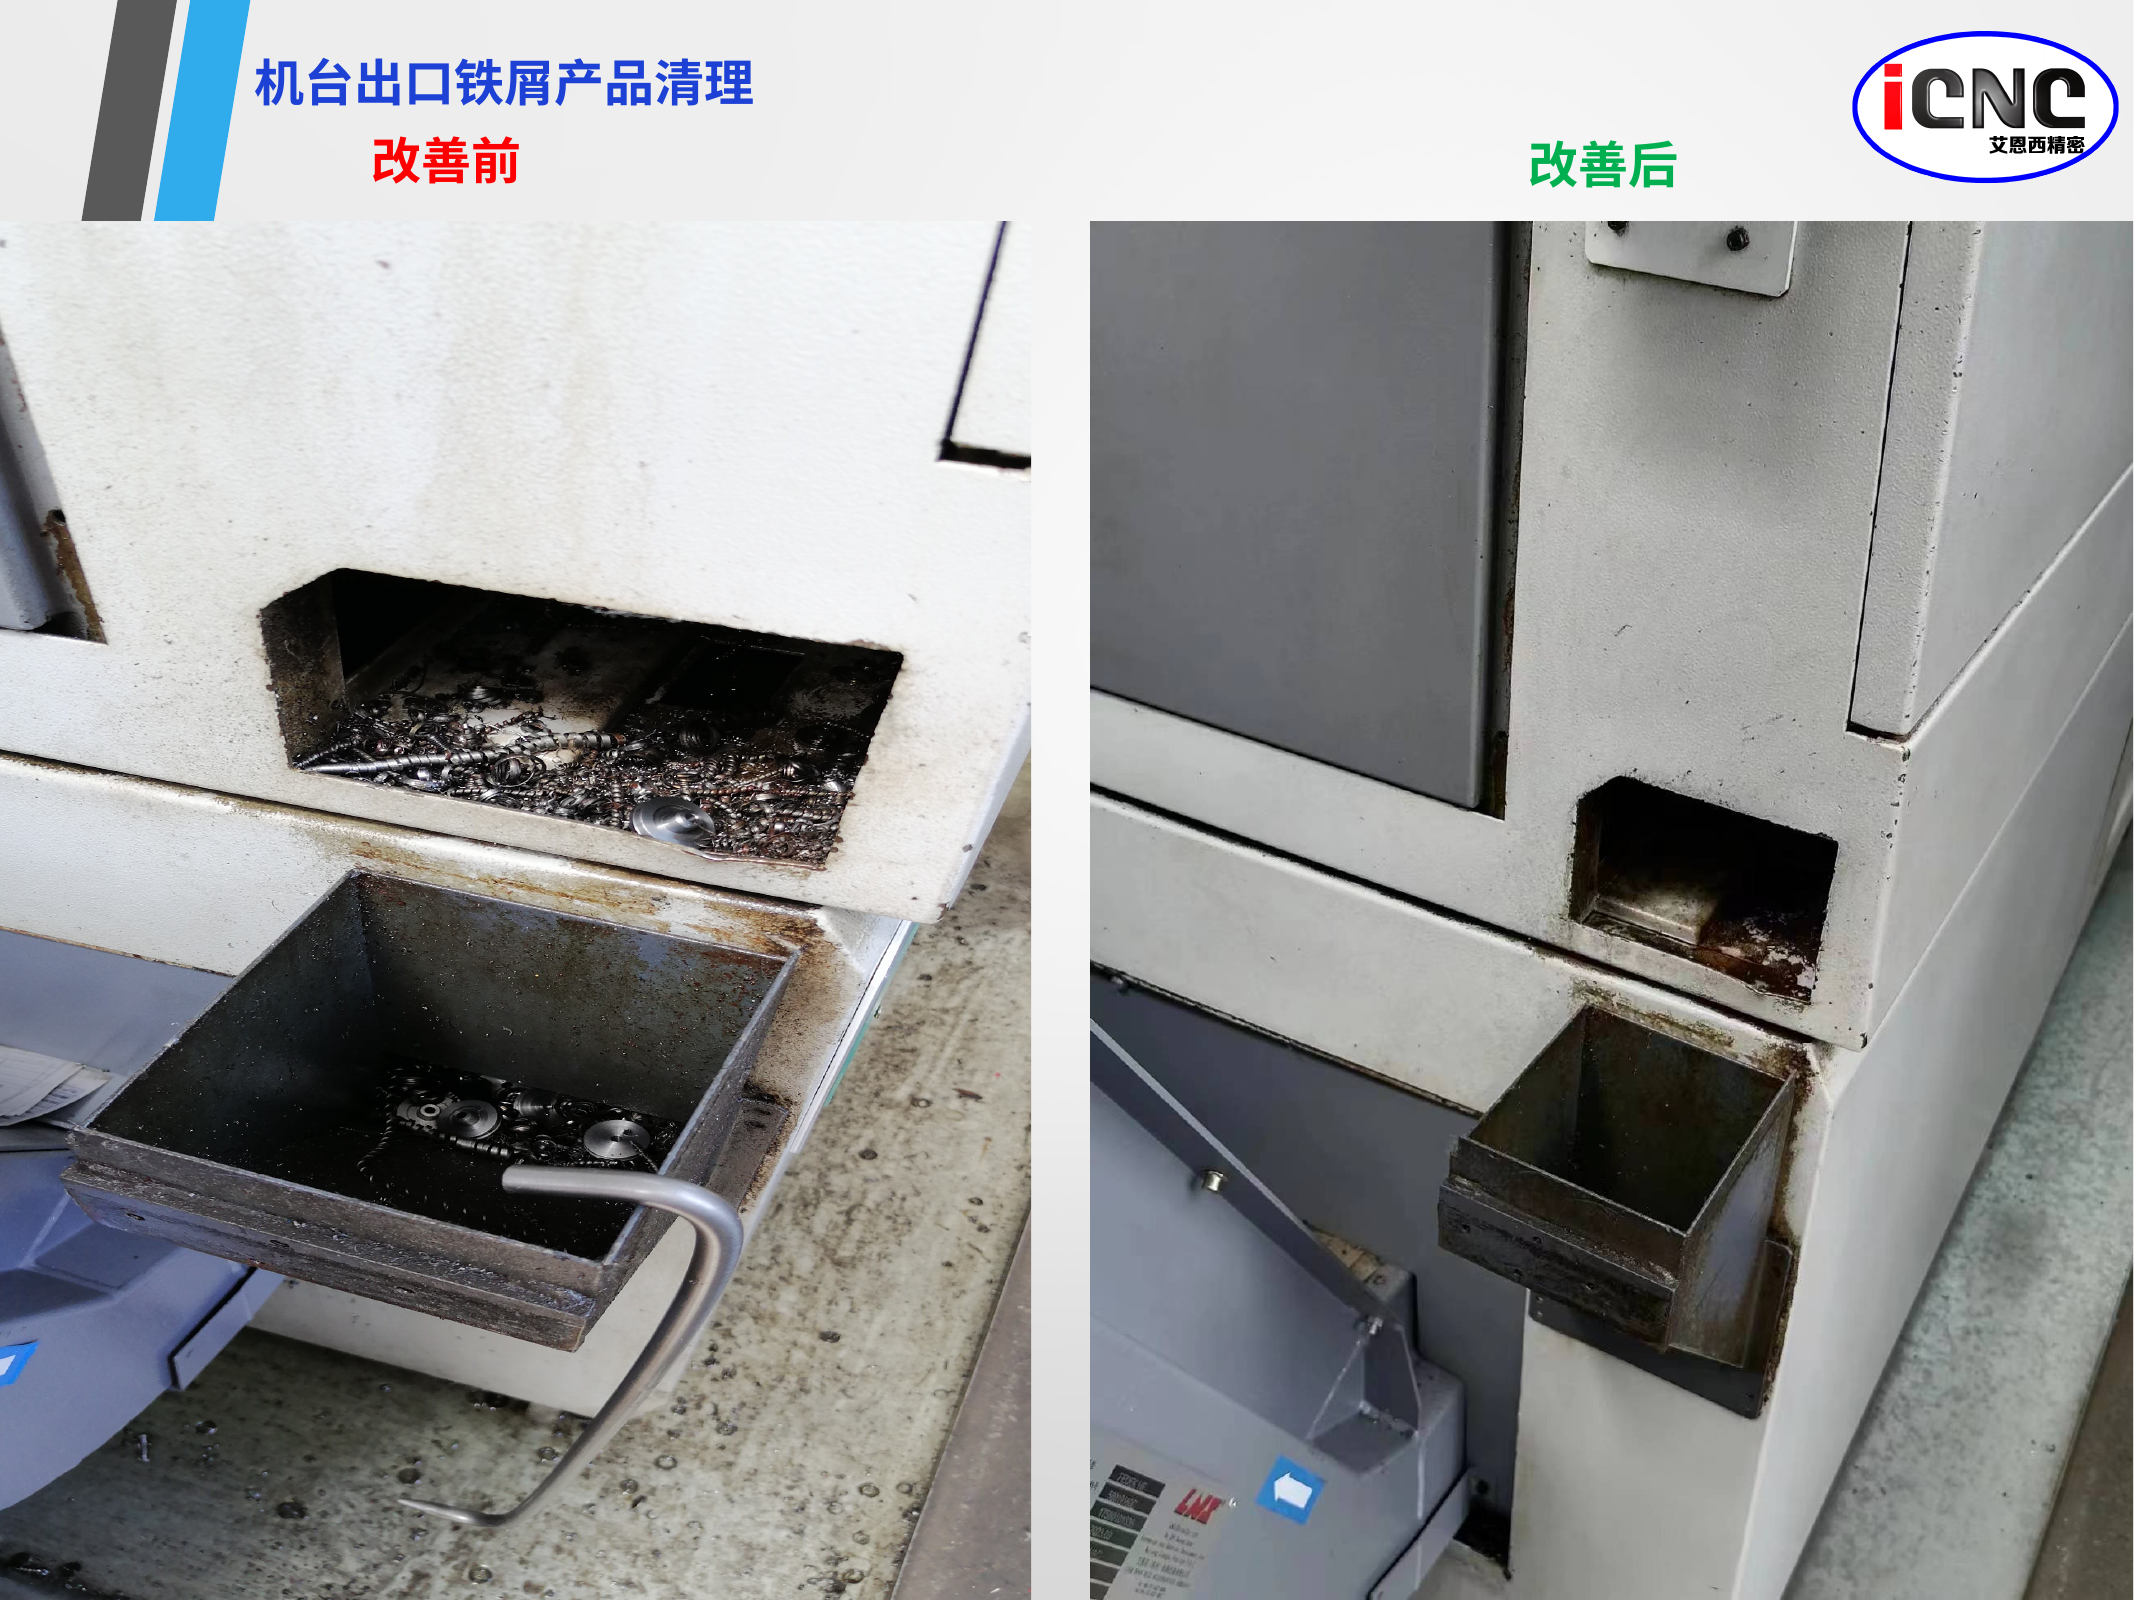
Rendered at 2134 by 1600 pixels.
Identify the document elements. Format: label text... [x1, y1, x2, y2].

picture [1089, 220, 2134, 1600]
picture [1847, 29, 2124, 185]
text_box 改善前 [247, 121, 645, 197]
text_box 改善后 [1396, 126, 1810, 202]
picture [0, 220, 1032, 1600]
text_box 机台出口铁屑产品清理 [239, 43, 1397, 119]
